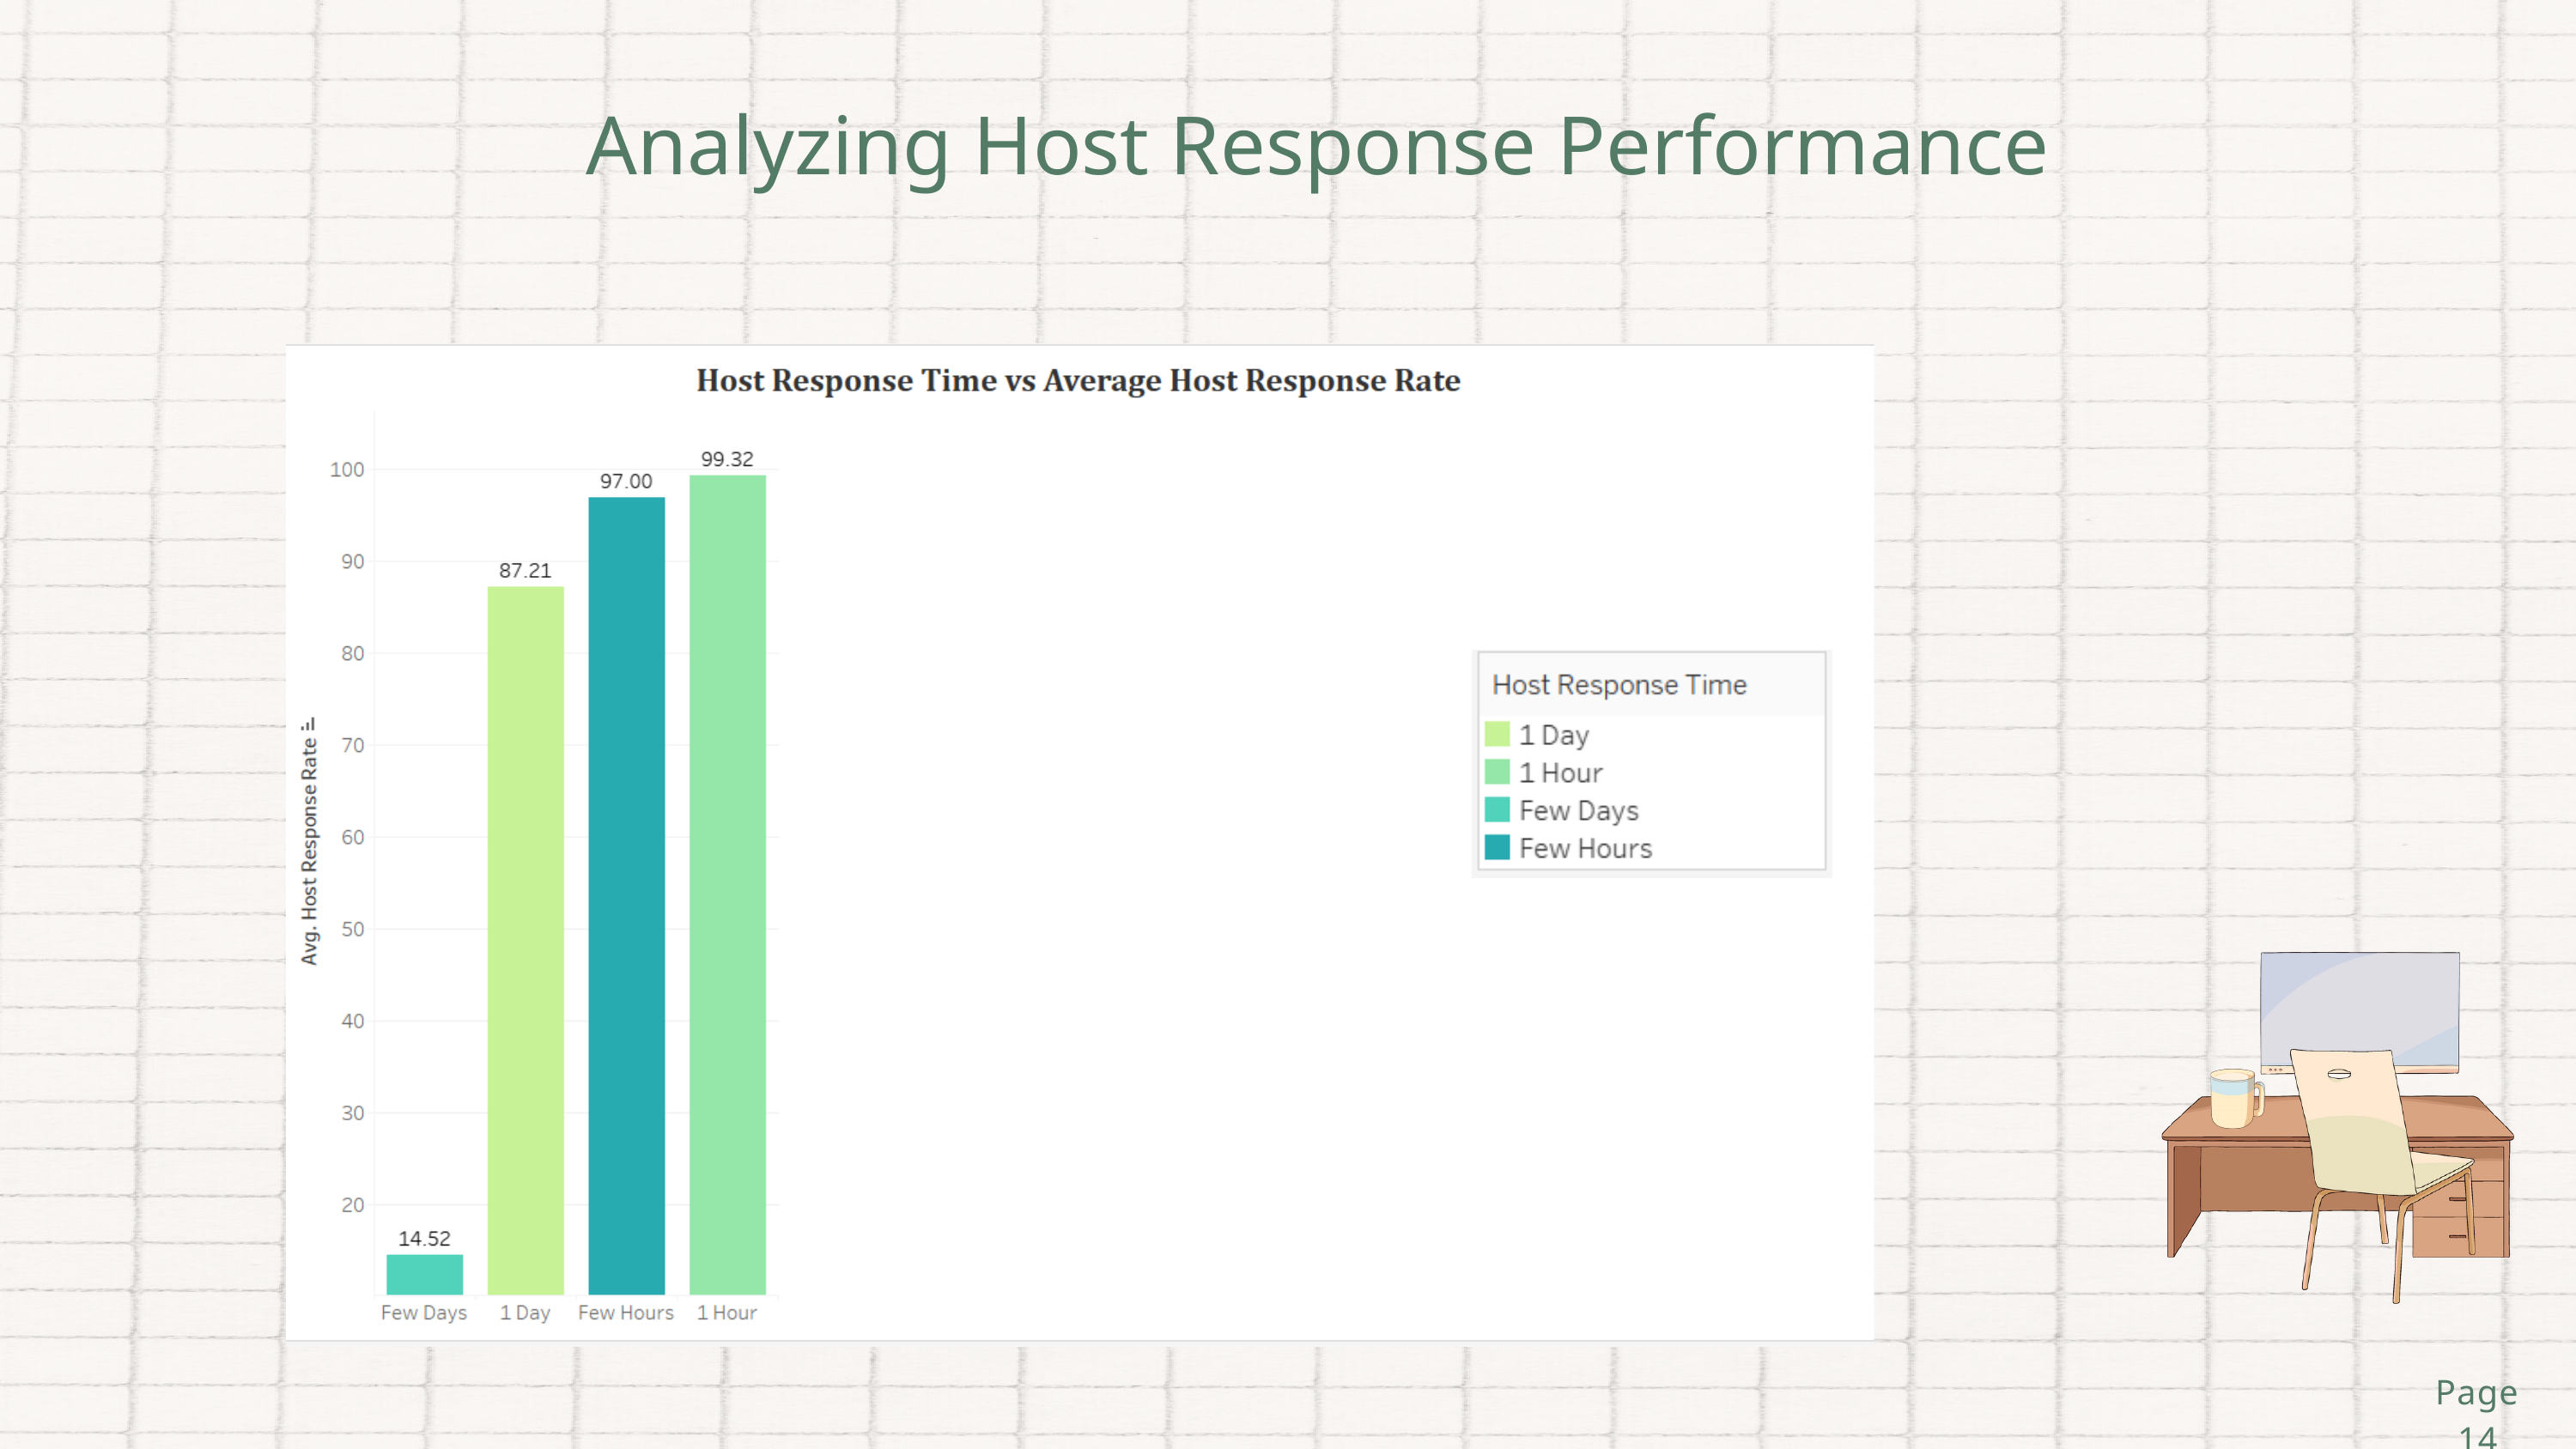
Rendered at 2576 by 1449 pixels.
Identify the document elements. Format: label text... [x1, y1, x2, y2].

text_box Page 14 [2414, 1363, 2541, 1449]
text_box [2290, 1049, 2476, 1304]
text_box [1471, 650, 1832, 878]
text_box Analyzing Host Response Performance [474, 110, 2162, 191]
text_box [0, 0, 2576, 1449]
text_box [2210, 1069, 2265, 1129]
text_box [2161, 1095, 2290, 1258]
text_box [286, 343, 1874, 1347]
text_box [2260, 952, 2460, 1116]
text_box [2476, 1095, 2514, 1258]
